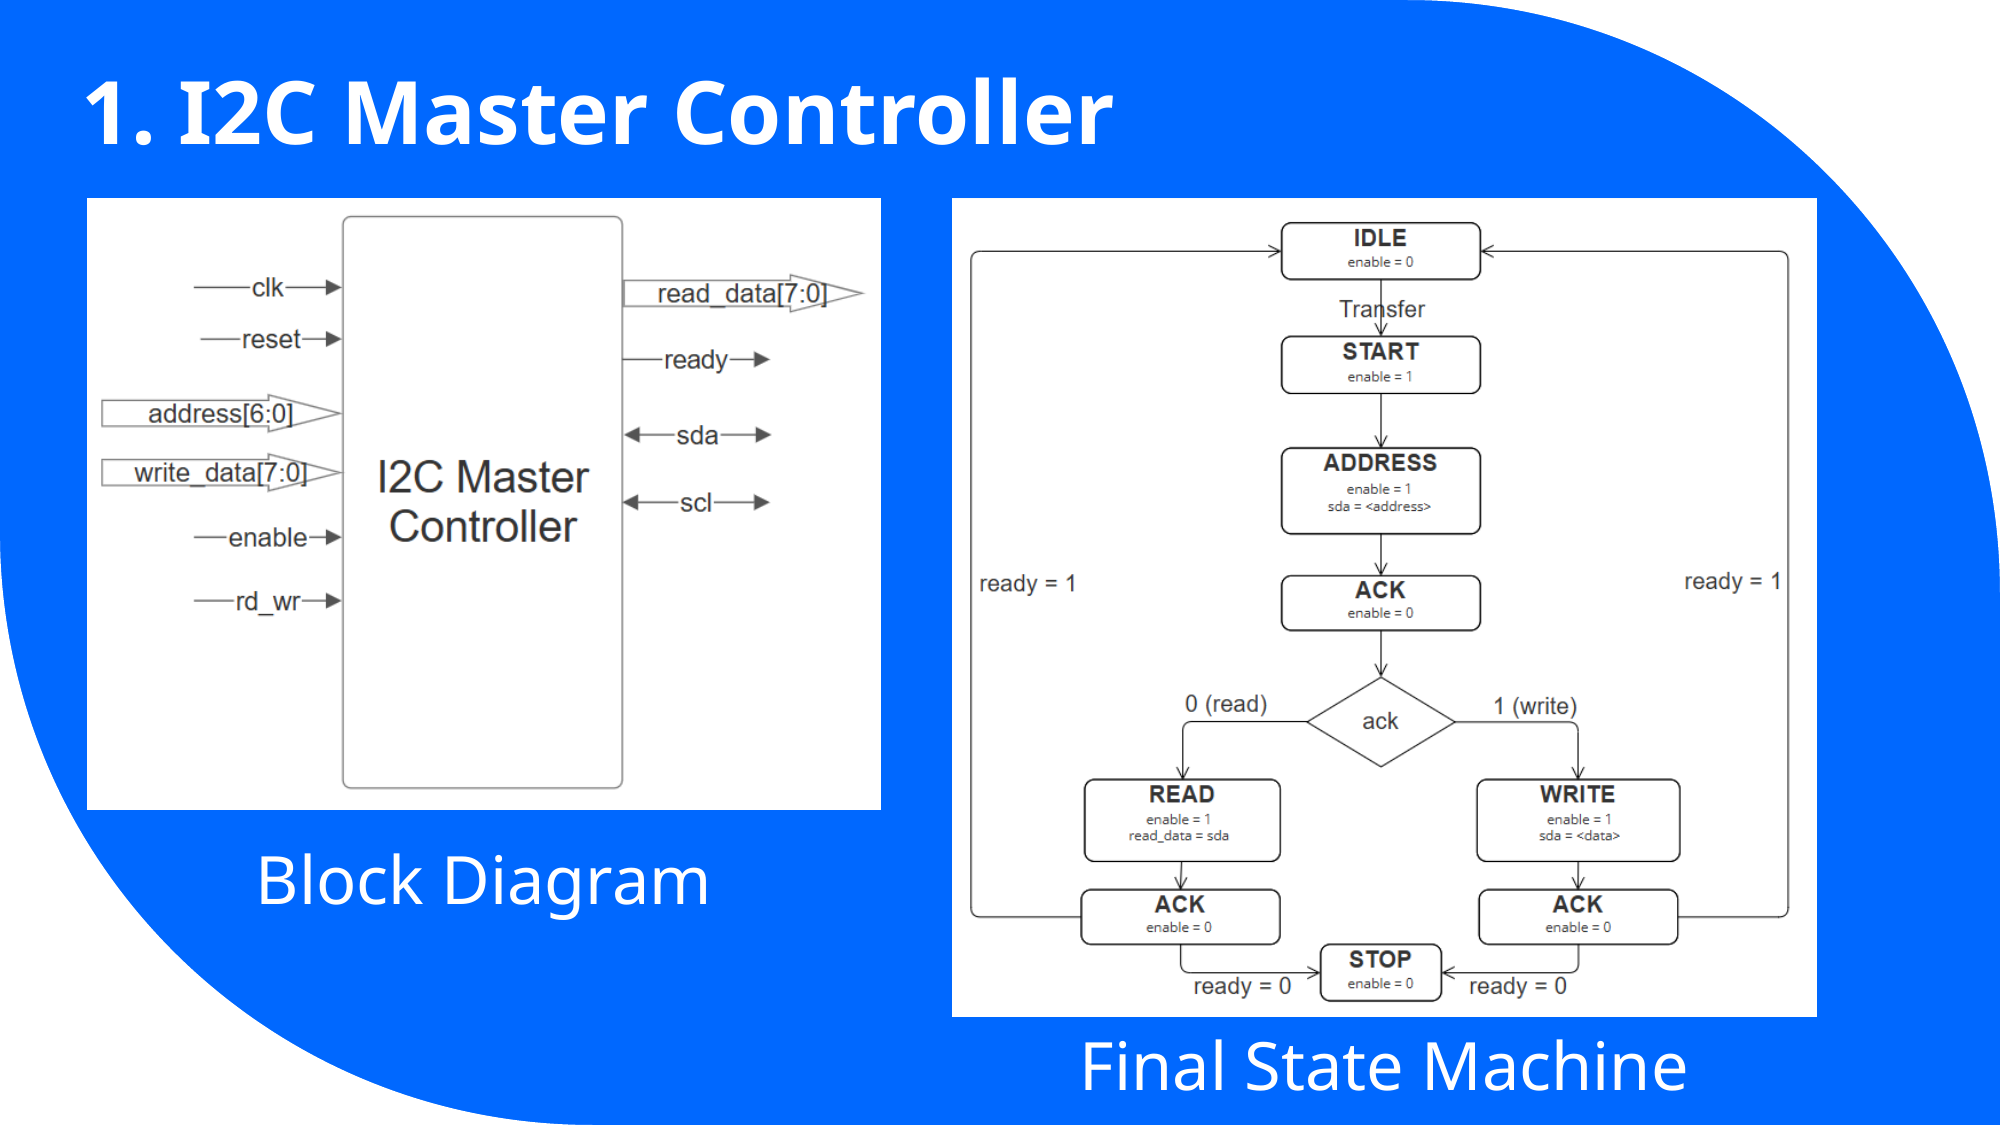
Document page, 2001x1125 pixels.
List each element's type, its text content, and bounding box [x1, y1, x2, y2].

text_box Block Diagram [240, 830, 728, 925]
picture [952, 198, 1817, 1017]
picture [87, 198, 881, 810]
text_box Final State Machine [1064, 1017, 1705, 1112]
title 1. I2C Master Controller [66, 49, 1671, 170]
